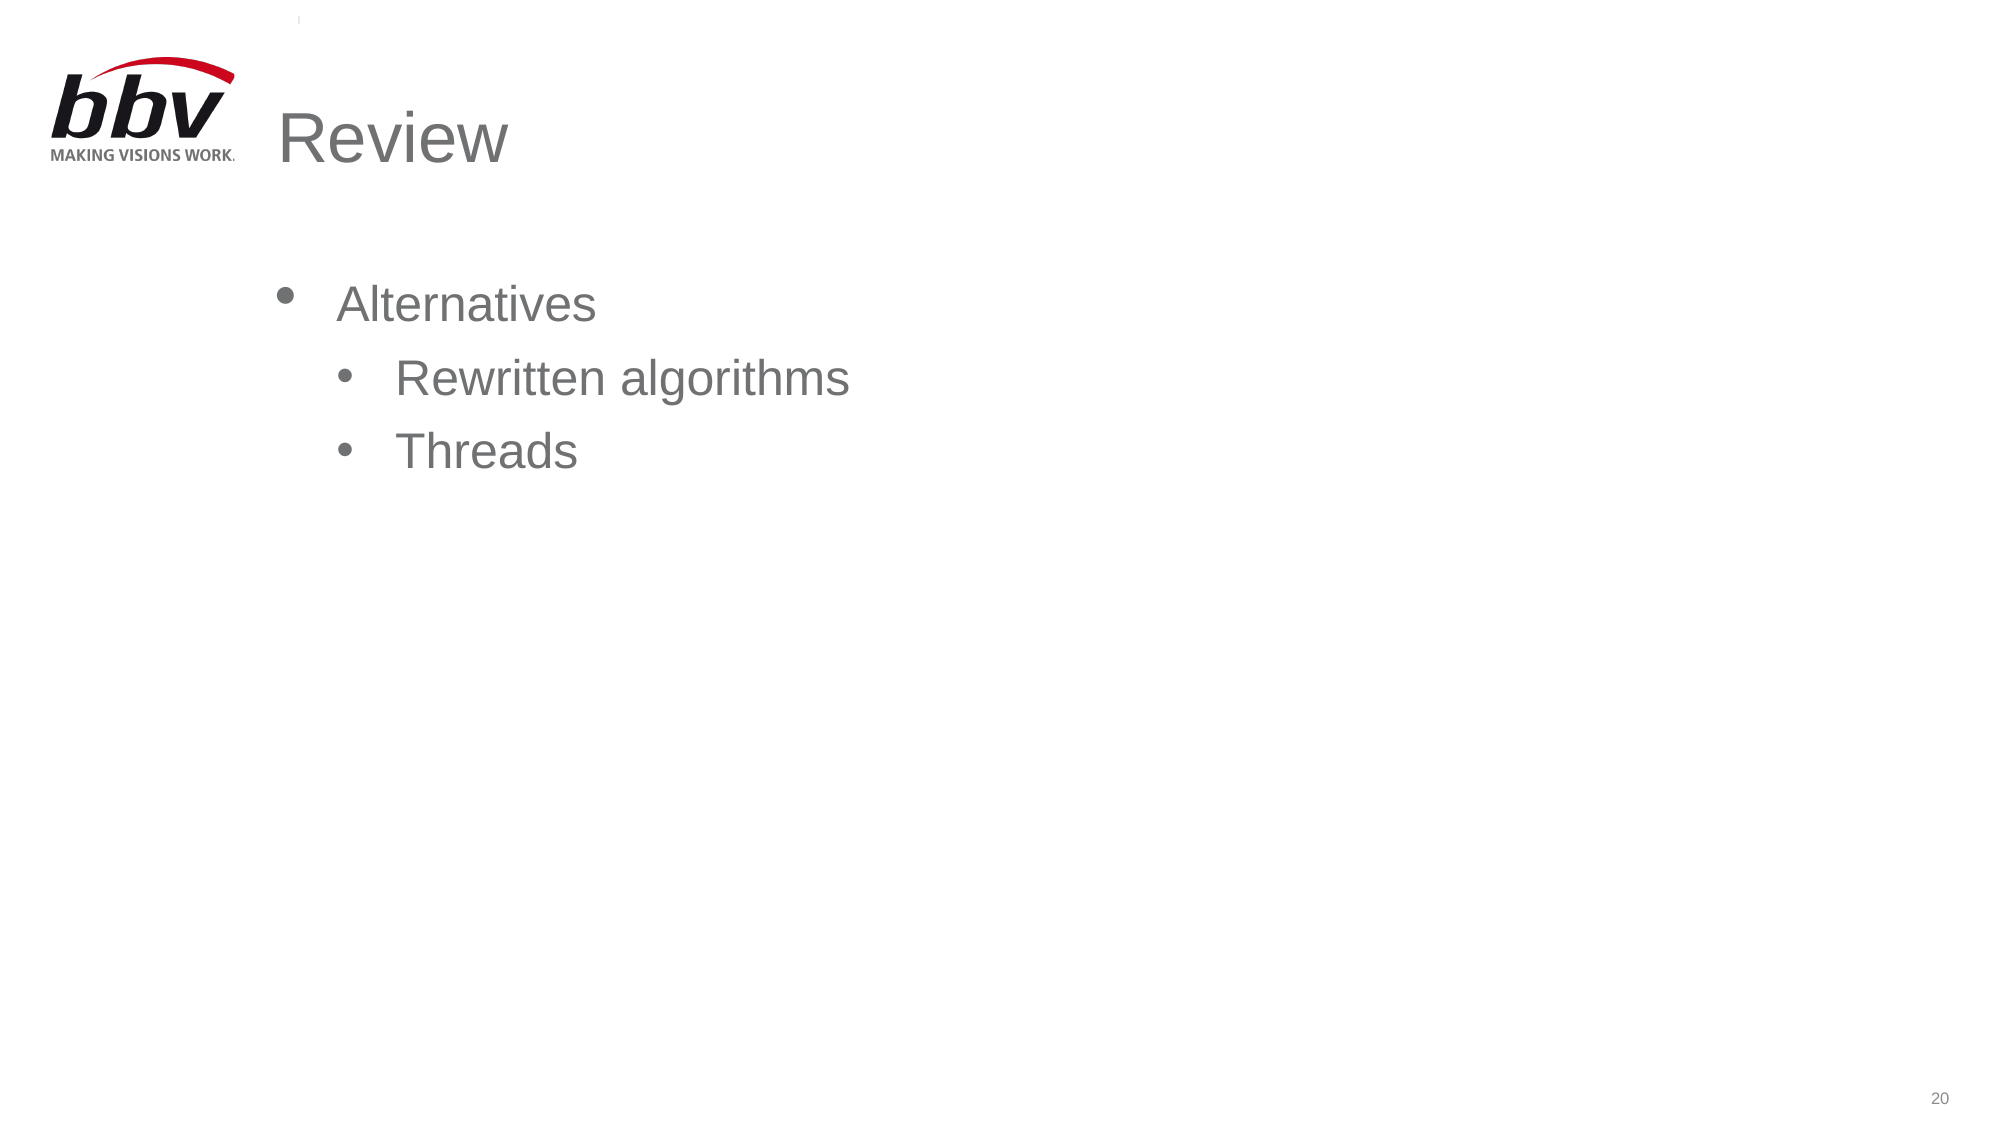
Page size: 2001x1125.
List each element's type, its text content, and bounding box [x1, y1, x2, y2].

title Review [277, 82, 1949, 177]
slide_number 20 [1870, 1078, 1950, 1118]
list Alternatives Rewritten algorithms Threads [276, 270, 1949, 1036]
